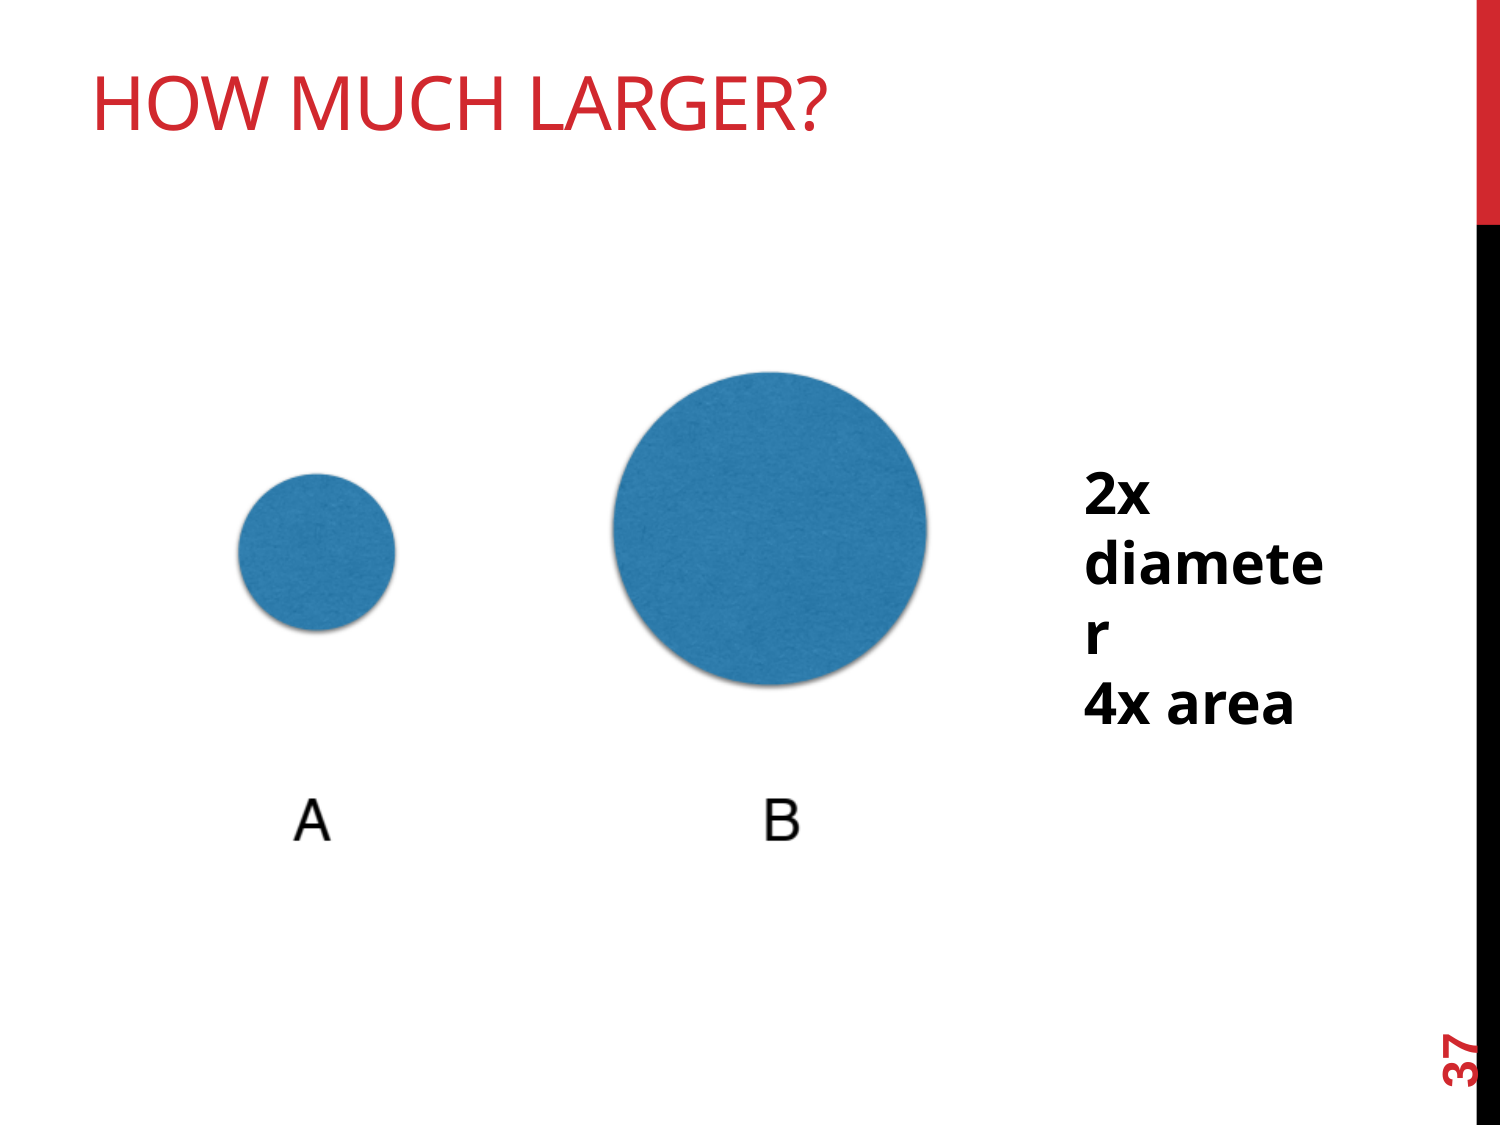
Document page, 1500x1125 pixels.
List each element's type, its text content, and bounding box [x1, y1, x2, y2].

slide_number 37 [1427, 887, 1488, 1104]
text_box 2x diameter 4x area [1069, 448, 1364, 744]
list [226, 358, 940, 888]
title How much larger? [75, 19, 1428, 153]
